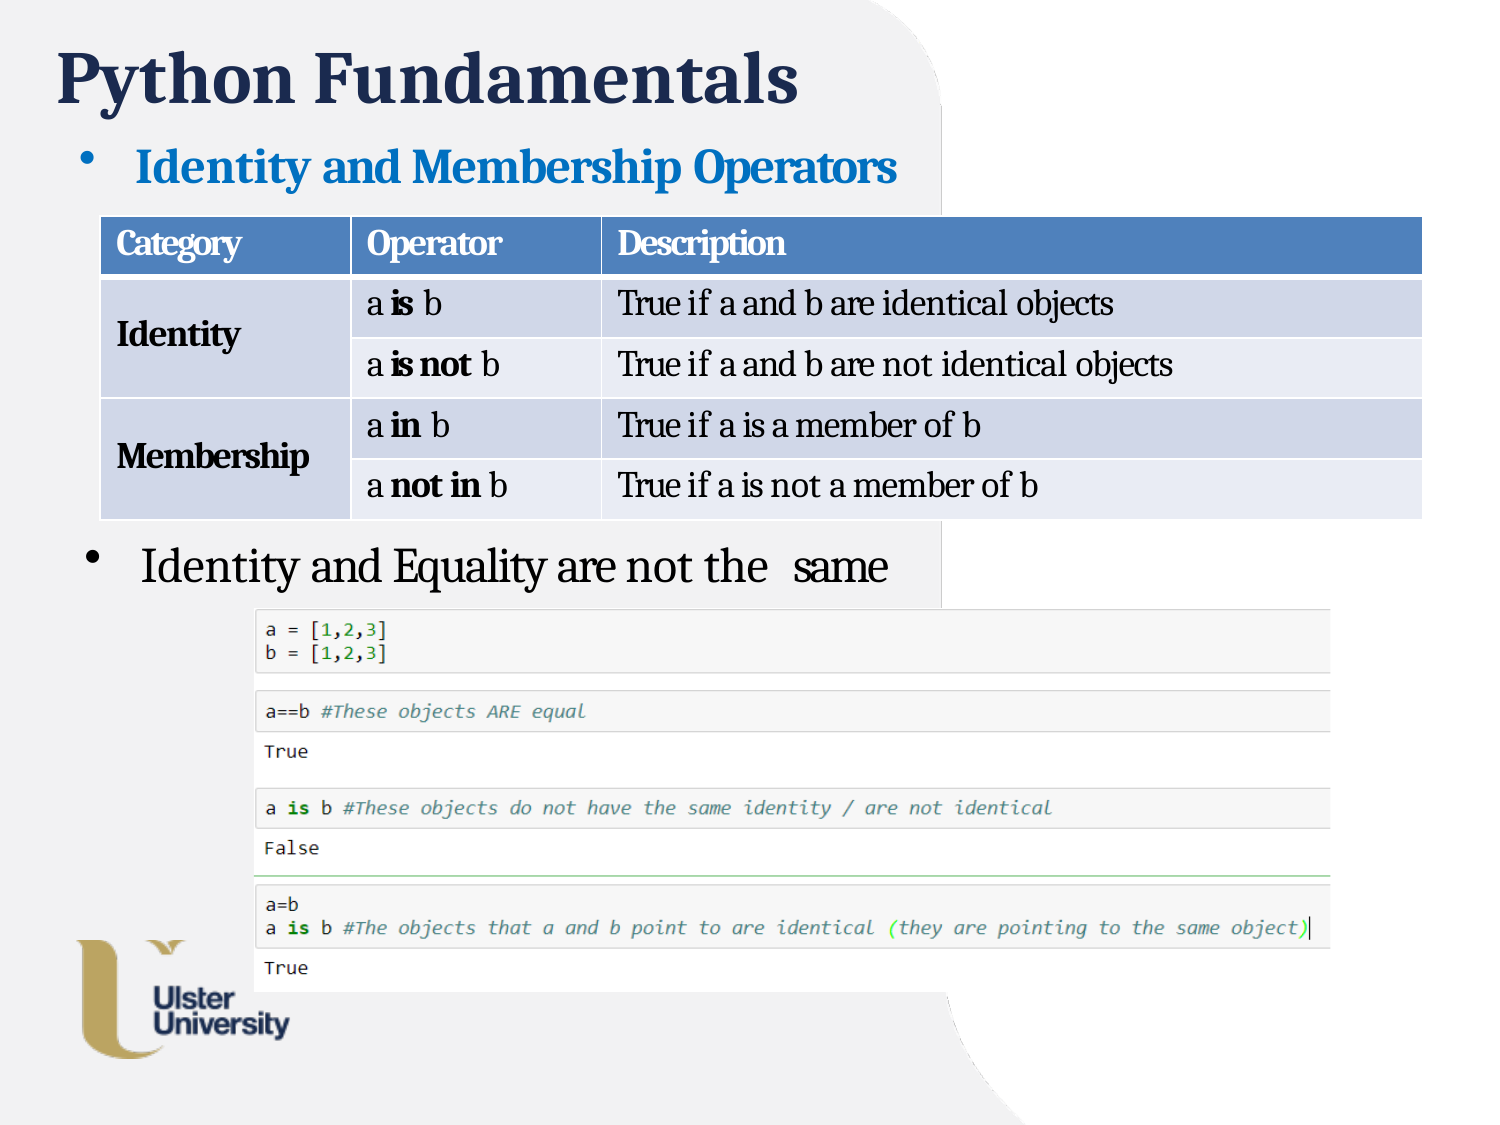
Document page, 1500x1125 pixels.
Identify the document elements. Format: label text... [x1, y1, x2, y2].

text_box Identity and Membership Operators [76, 131, 930, 194]
picture [0, 0, 1026, 1125]
table_cell True if a is not a member of b [602, 460, 1422, 519]
table_cell Membership [101, 399, 350, 519]
table_cell True if a and b are identical objects [602, 280, 1422, 337]
table_cell True if a and b are not identical objects [602, 339, 1422, 397]
table_cell a in b [352, 399, 601, 458]
table_header Category [101, 217, 350, 274]
table_cell a not in b [352, 460, 601, 519]
table_header Description [602, 217, 1422, 274]
table_cell a is not b [352, 339, 601, 397]
table_header Operator [352, 217, 601, 274]
text_box [253, 608, 1331, 992]
table_cell a is b [352, 280, 601, 337]
table_cell True if a is a member of b [602, 399, 1422, 458]
title Python Fundamentals [41, 27, 1390, 120]
text_box Identity and Equality are not the same [82, 530, 931, 593]
table_cell Identity [101, 280, 350, 397]
